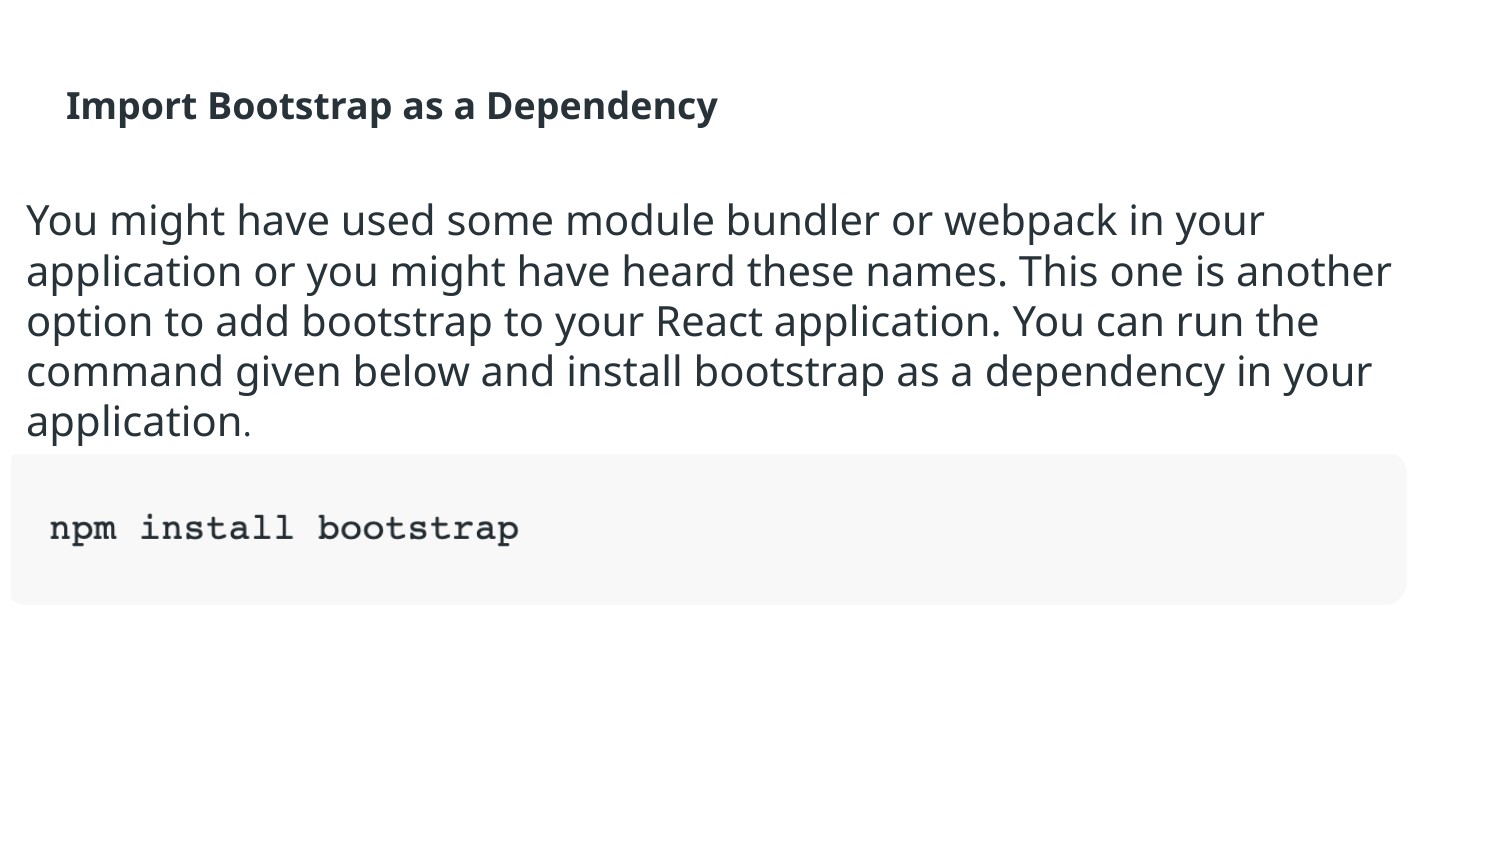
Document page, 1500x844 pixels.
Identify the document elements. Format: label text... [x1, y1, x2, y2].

text_box You might have used some module bundler or webpack in your application or you might have heard these names. This one is another option to add bootstrap to your React application. You can run the command given below and install bootstrap as a dependency in your application. [11, 186, 1449, 482]
picture [11, 453, 1412, 605]
title Import Bootstrap as a Dependency [51, 67, 1449, 167]
